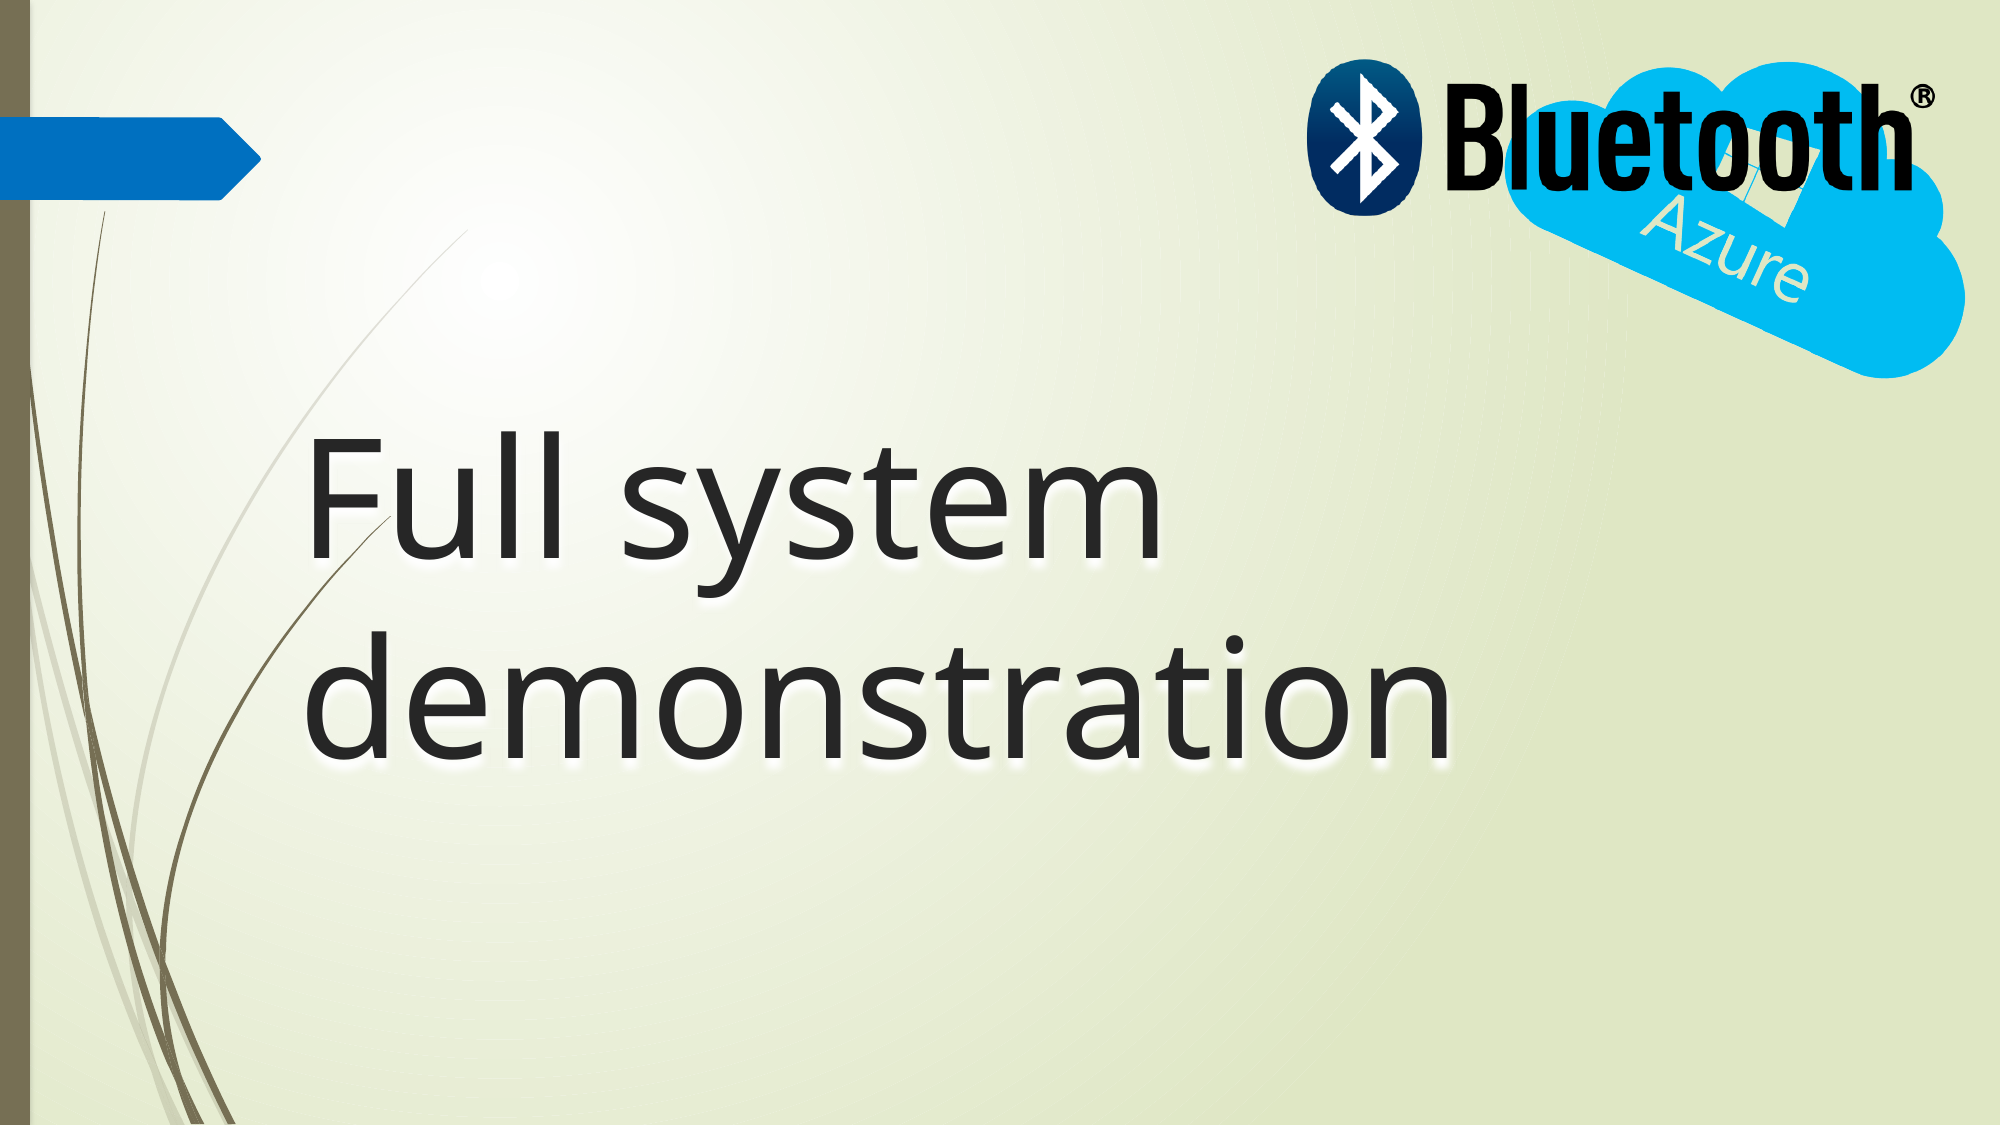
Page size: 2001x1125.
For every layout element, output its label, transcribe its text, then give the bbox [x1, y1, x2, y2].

title Full system demonstration [283, 384, 1746, 590]
picture [1302, 0, 2000, 418]
